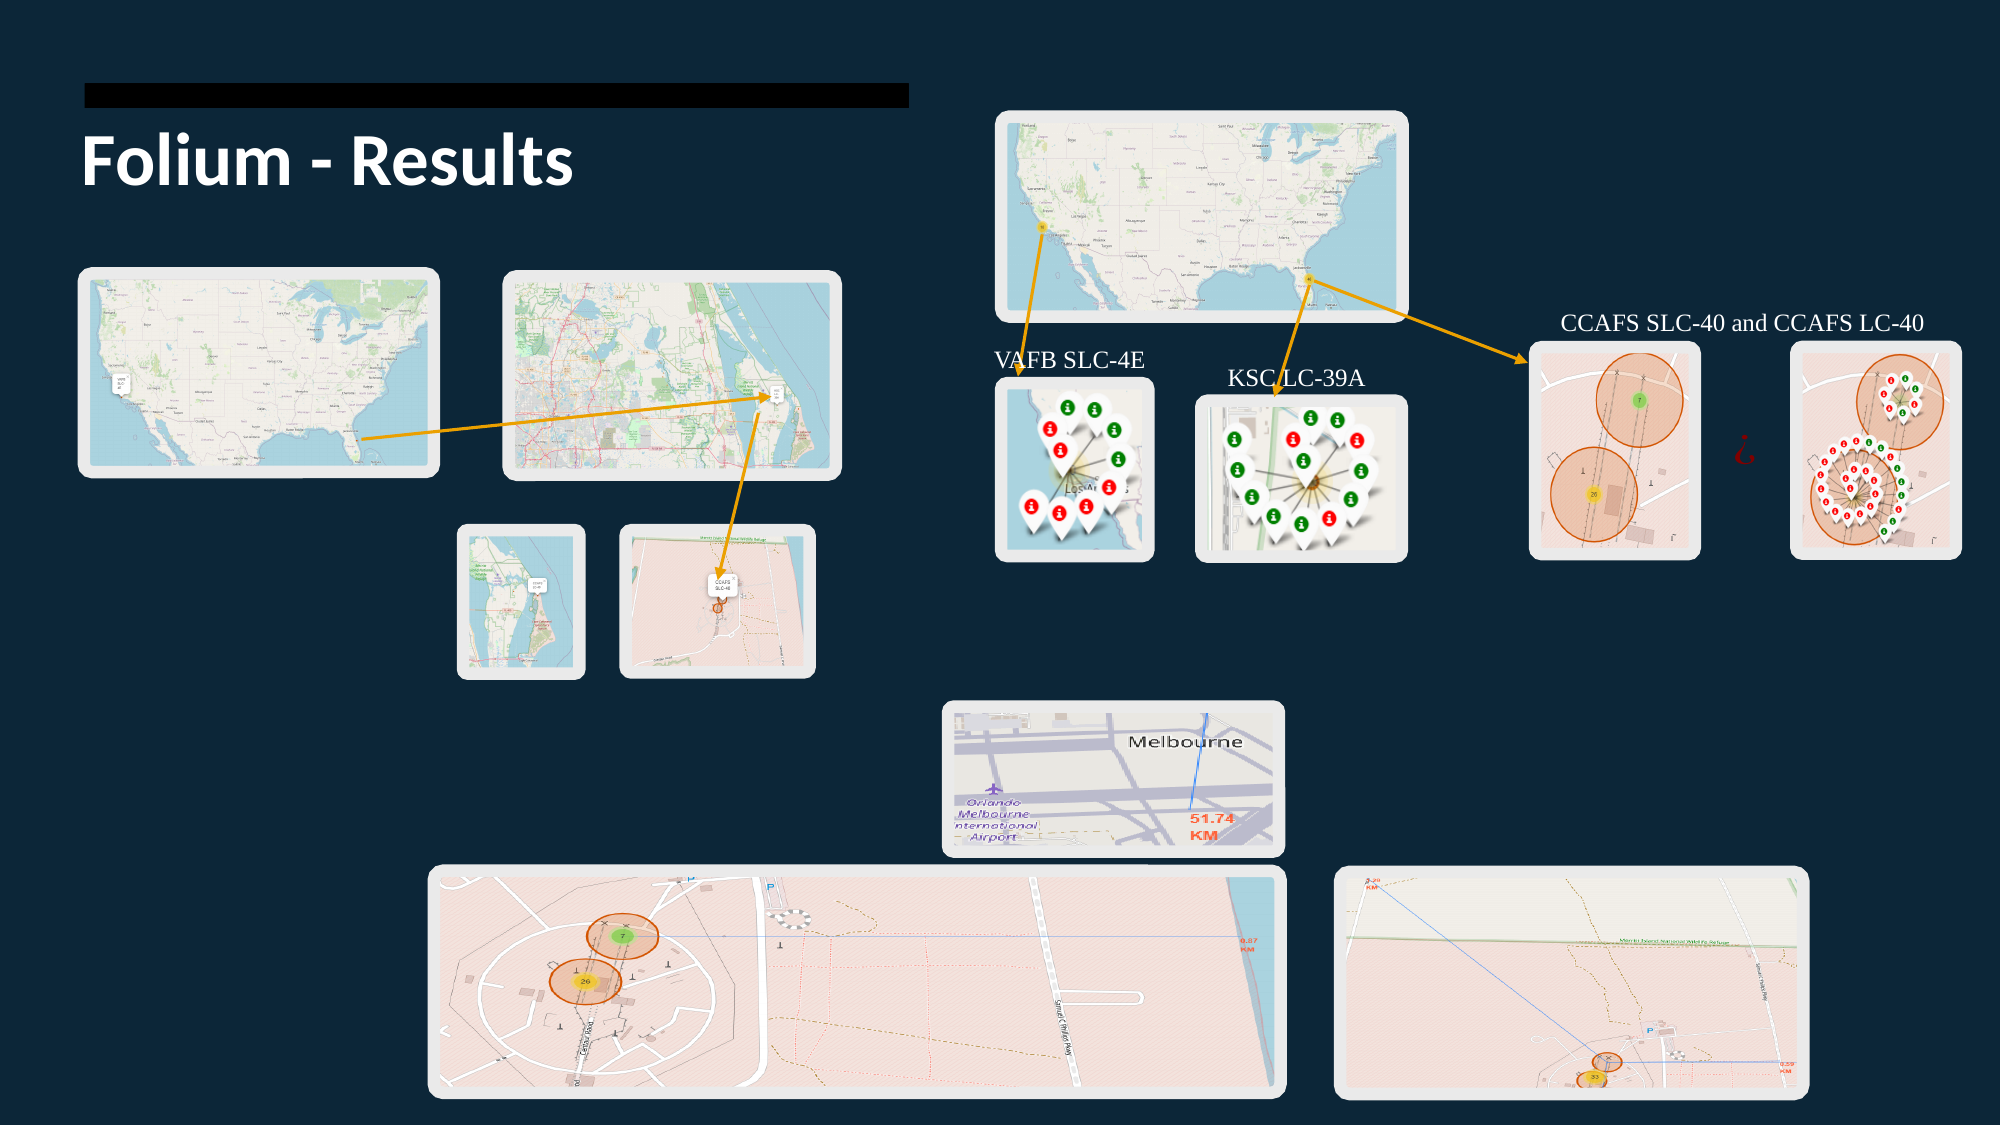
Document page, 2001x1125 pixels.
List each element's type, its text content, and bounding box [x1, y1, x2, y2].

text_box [971, 116, 1956, 557]
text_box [433, 706, 1804, 1095]
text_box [83, 273, 836, 674]
text_box Folium - Results [67, 86, 1870, 224]
text_box [67, 224, 1933, 1069]
